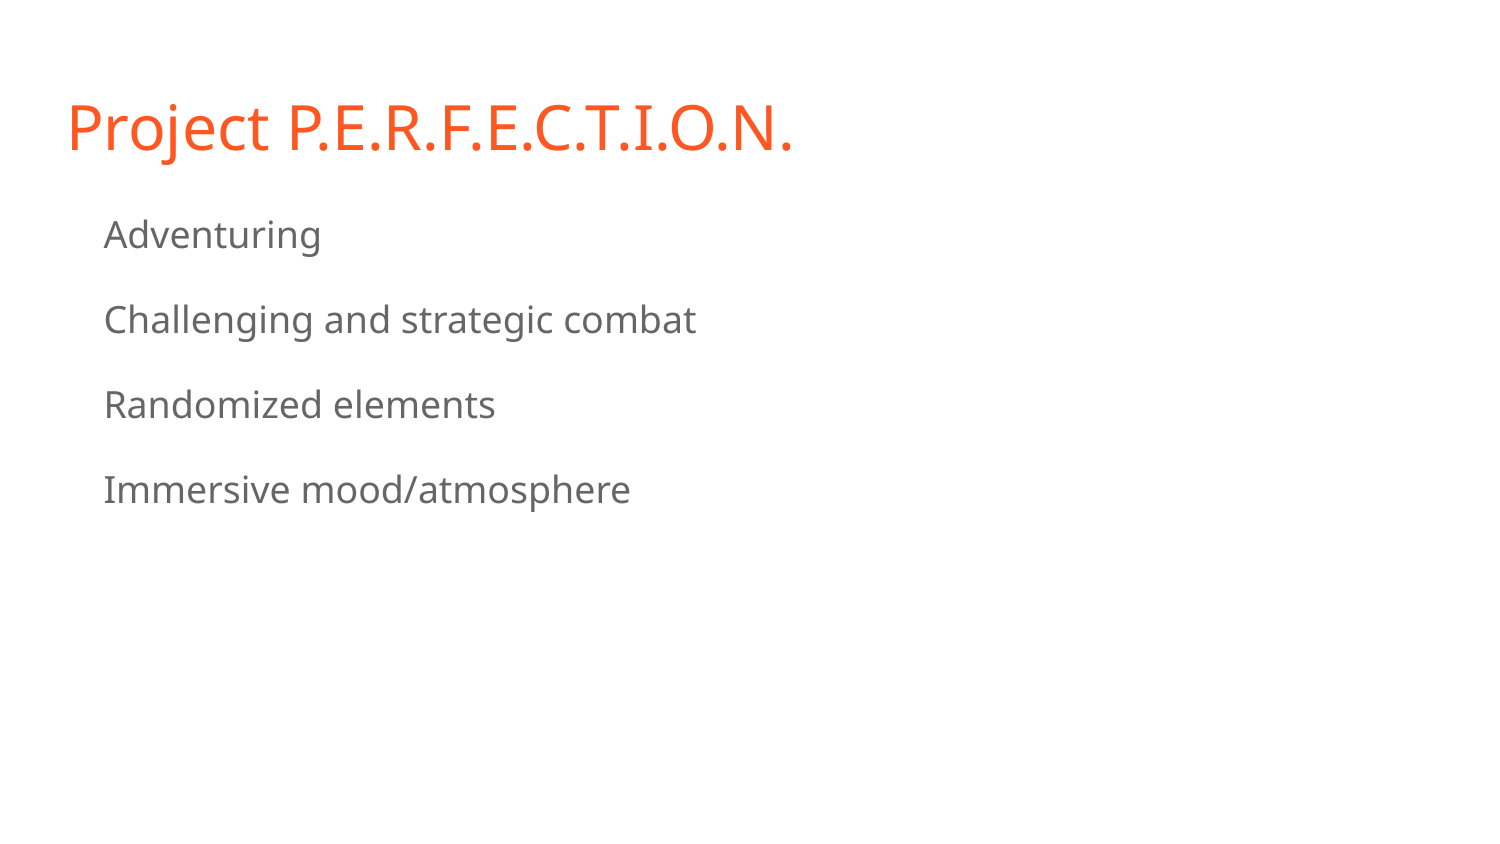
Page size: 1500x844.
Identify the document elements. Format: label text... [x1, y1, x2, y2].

list Adventuring Challenging and strategic combat Randomized elements Immersive mood/atmosphere [51, 189, 1449, 750]
title Project P.E.R.F.E.C.T.I.O.N. [51, 72, 1449, 167]
